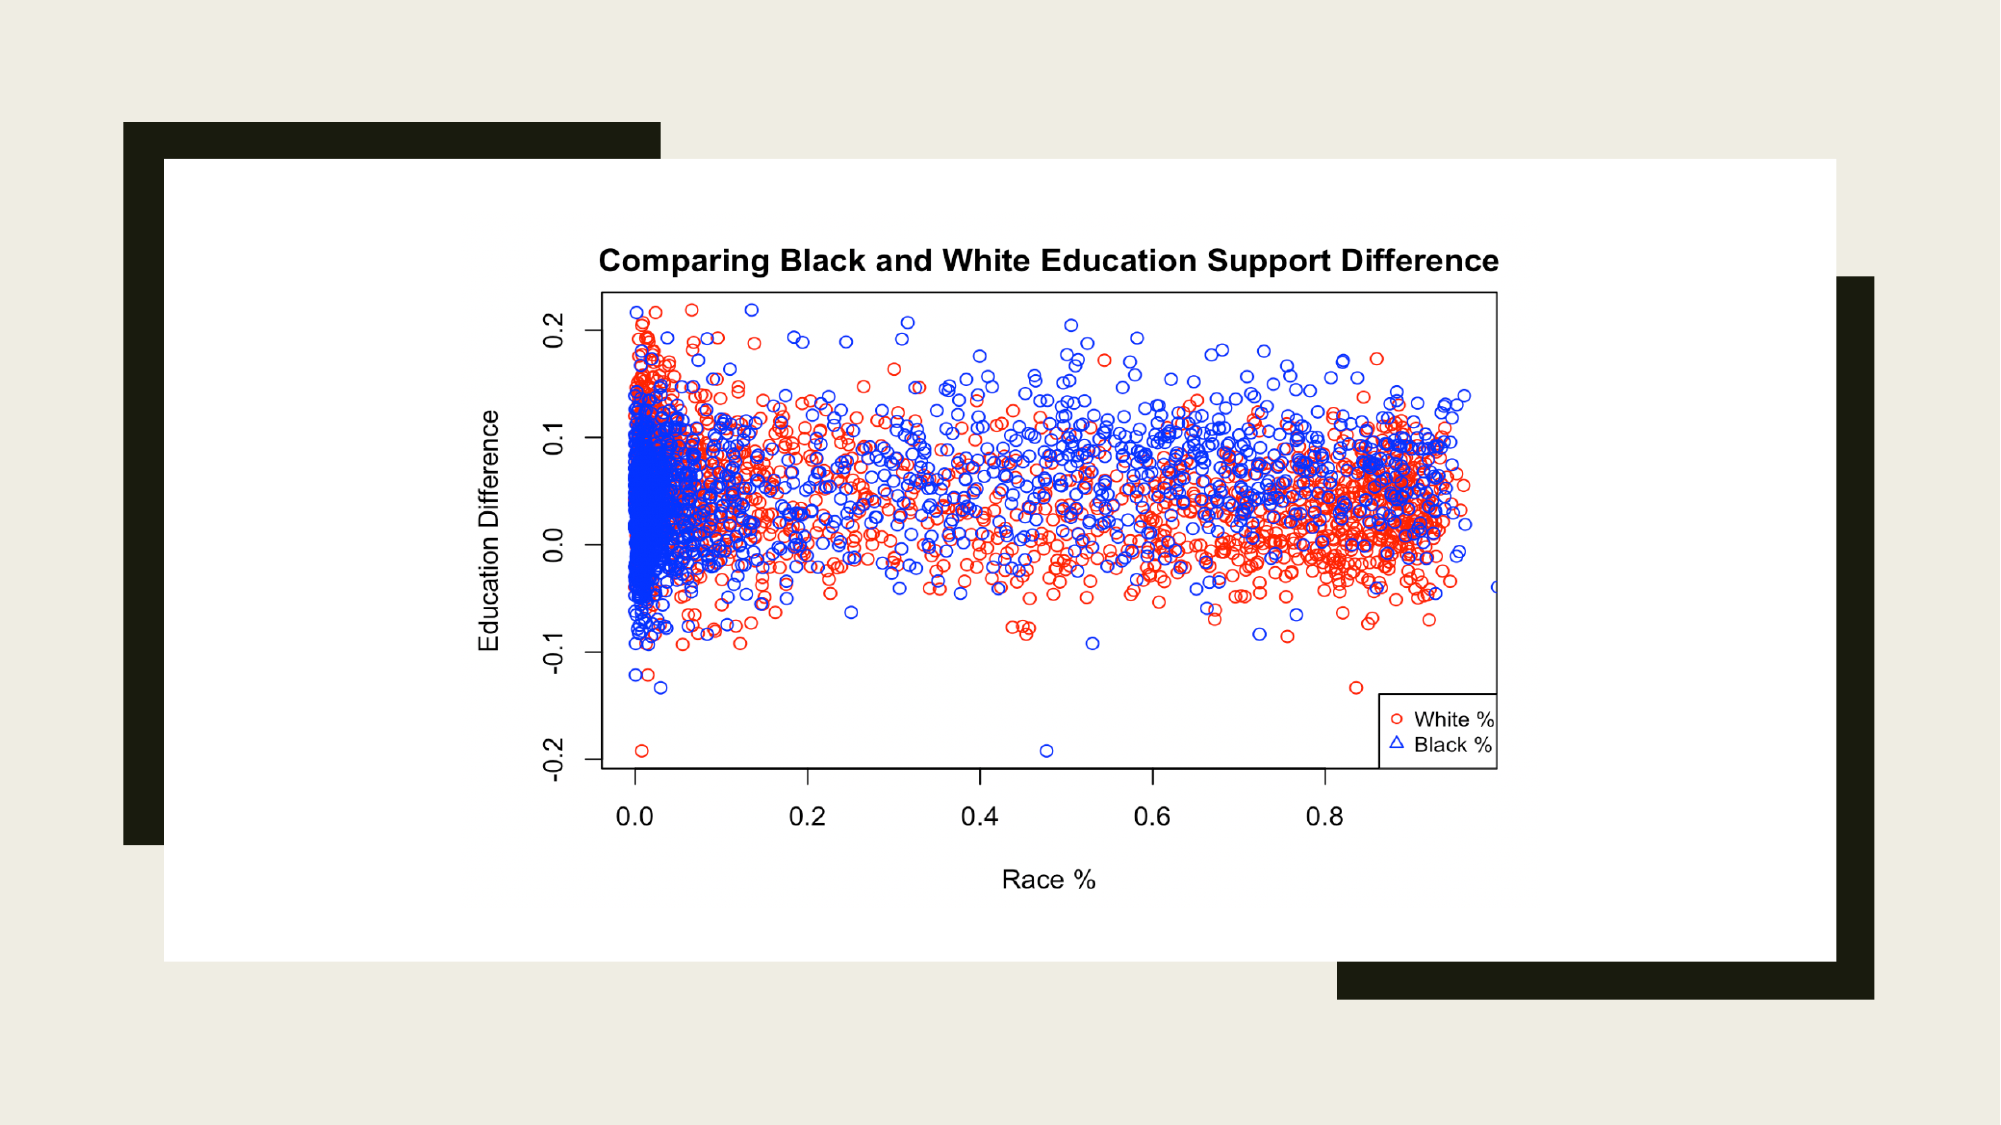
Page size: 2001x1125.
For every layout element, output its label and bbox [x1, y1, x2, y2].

text_box [123, 122, 1875, 1000]
text_box [0, 0, 2000, 1125]
picture [460, 211, 1540, 908]
